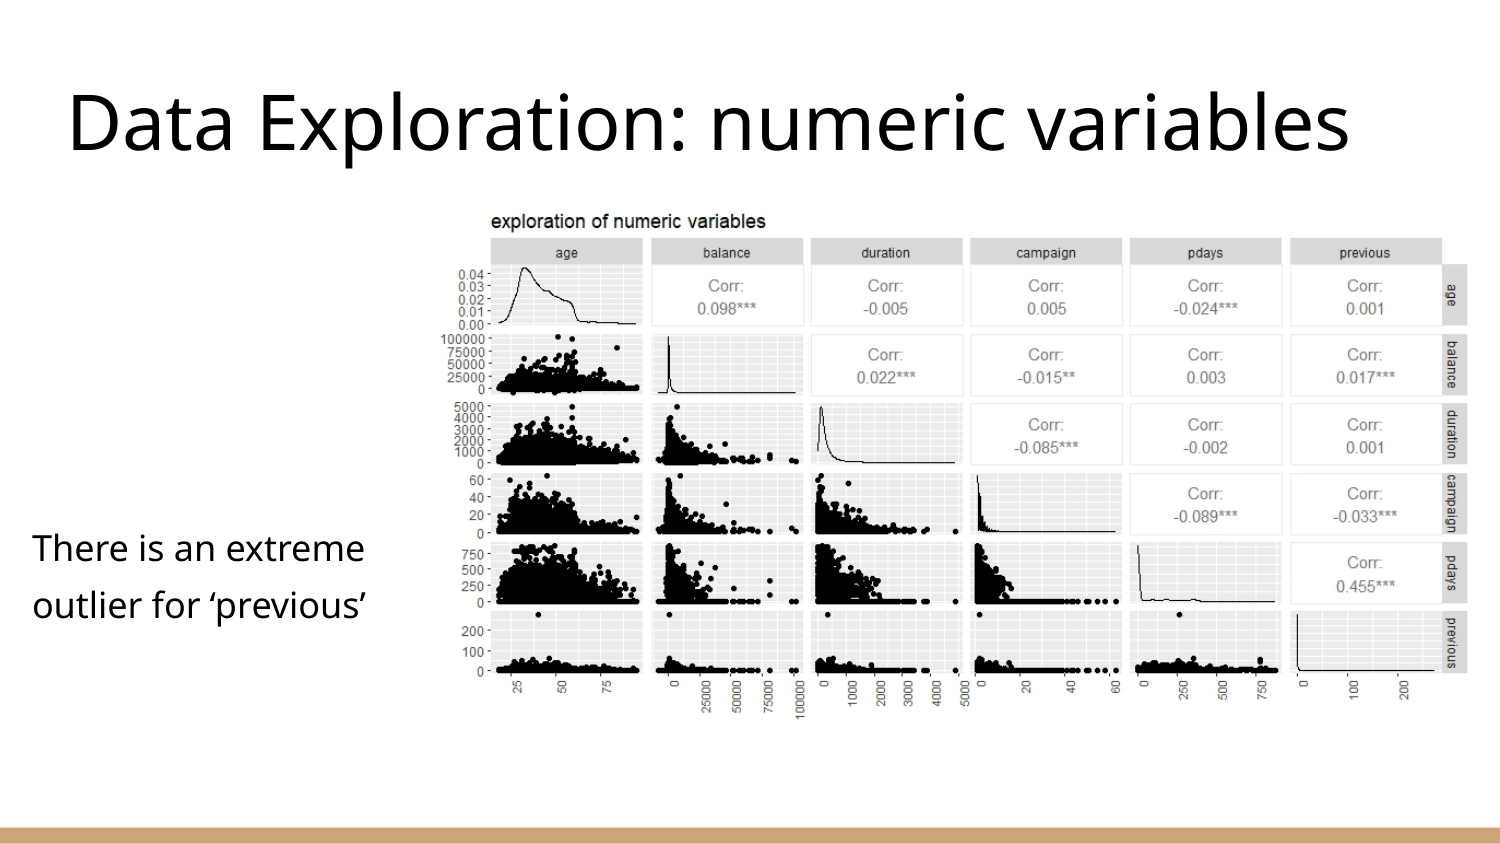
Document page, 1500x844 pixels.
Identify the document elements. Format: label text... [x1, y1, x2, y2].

title Data Exploration: numeric variables [51, 51, 1449, 189]
list There is an extreme outlier for ‘previous’ [17, 501, 427, 644]
picture [432, 203, 1476, 729]
